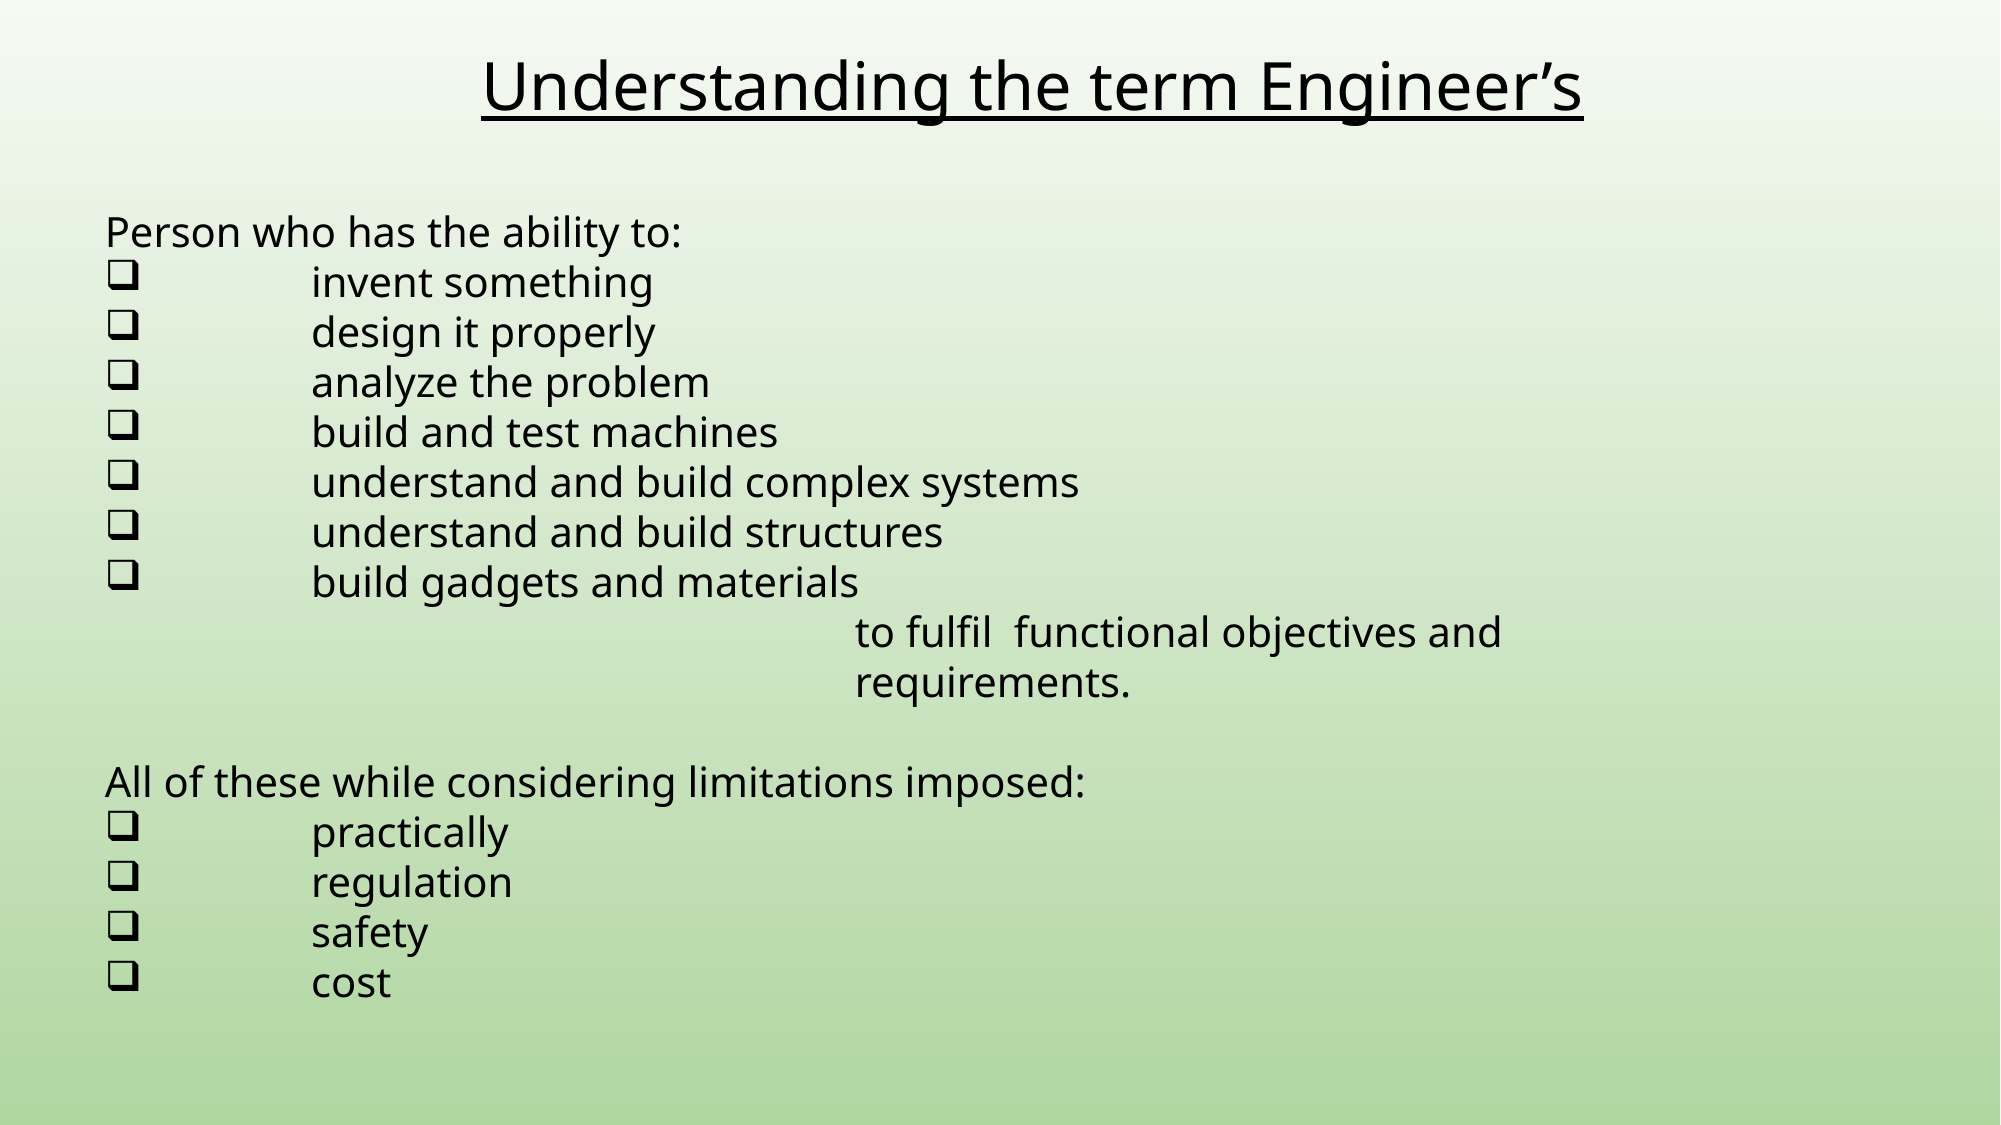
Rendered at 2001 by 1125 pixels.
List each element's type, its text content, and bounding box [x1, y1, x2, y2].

text_box Understanding the term Engineer’s [466, 36, 1669, 132]
text_box Person who has the ability to: invent something design it properly analyze the problem build and test machines understand and build complex systems understand and build structures build gadgets and materials to fulfil functional objectives and requirements. All of these while considering limitations imposed: practically regulation safety cost [89, 198, 1787, 1014]
